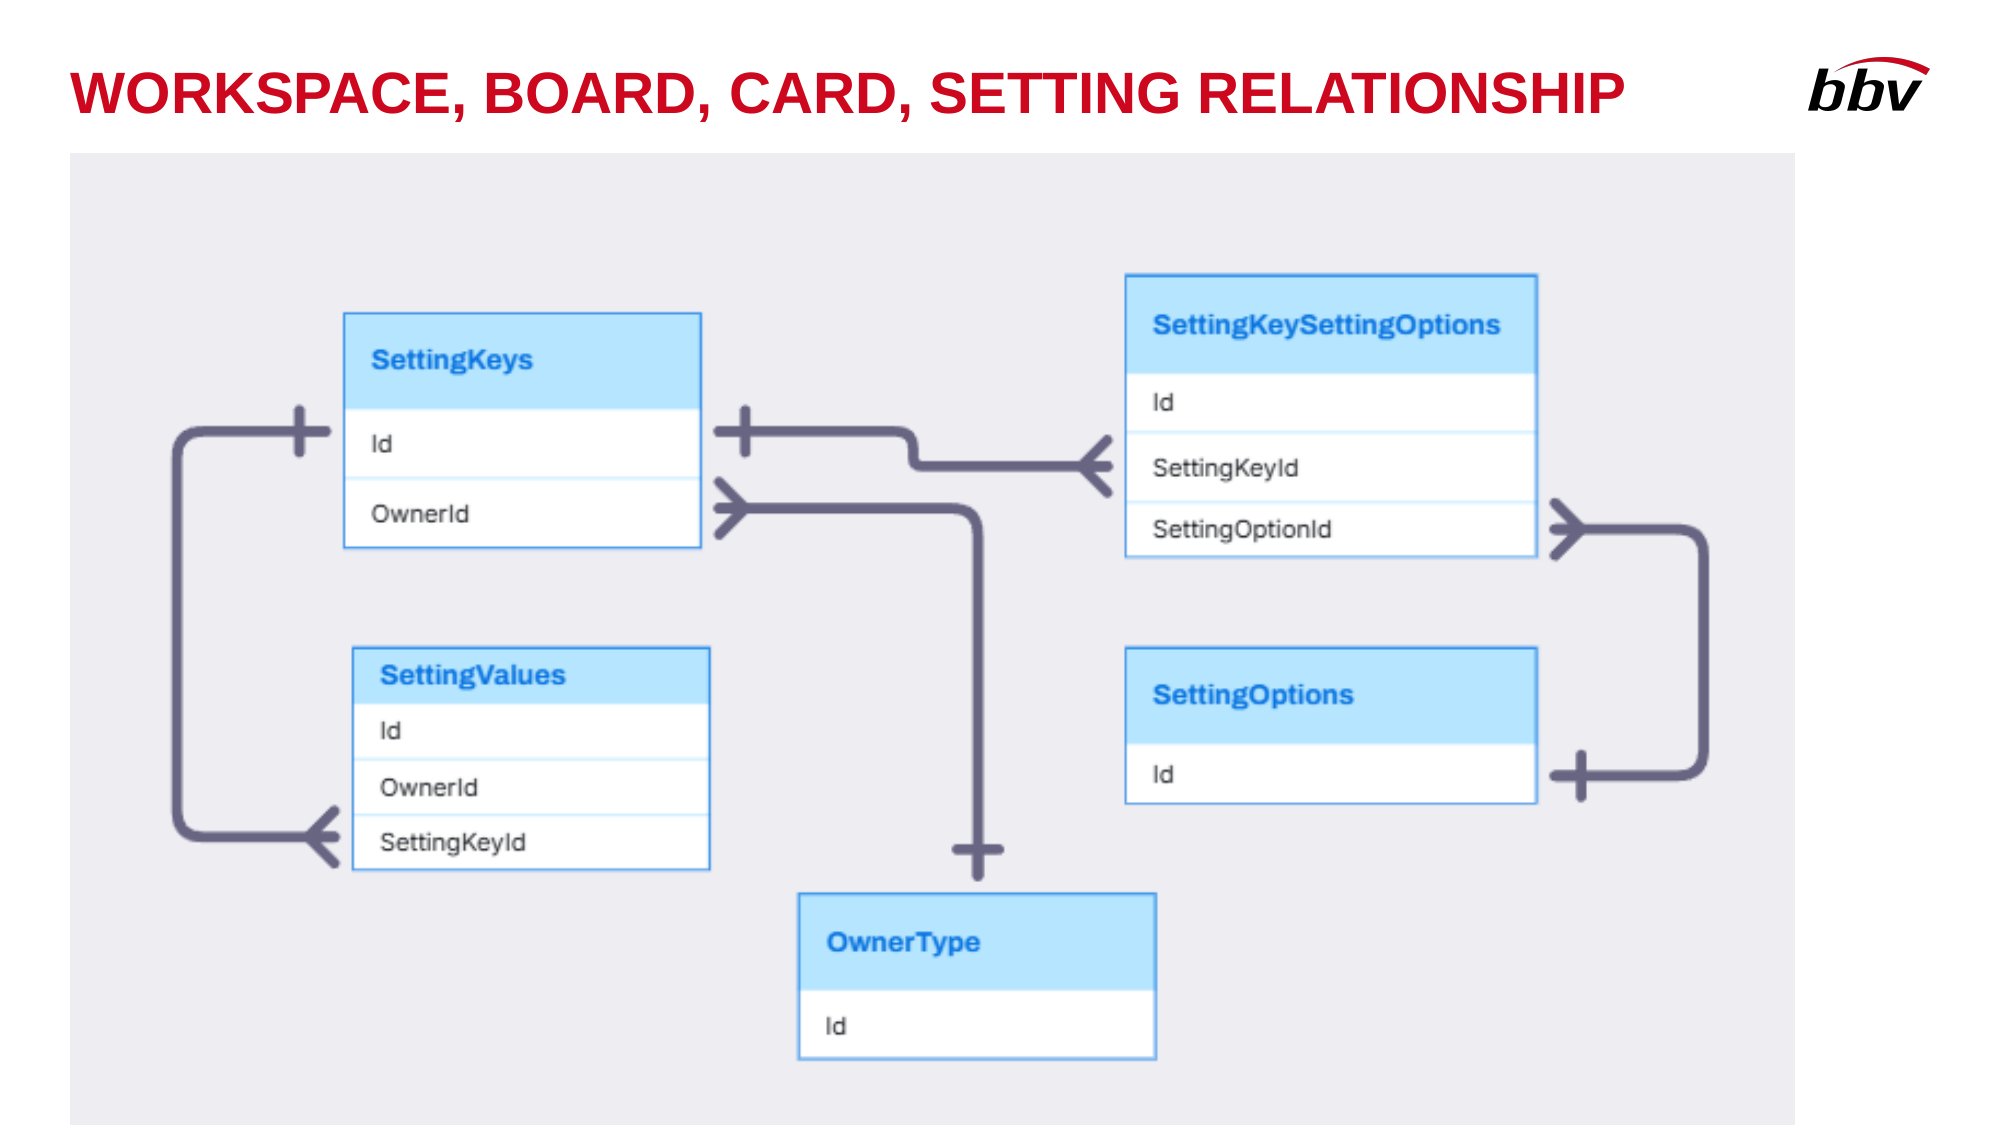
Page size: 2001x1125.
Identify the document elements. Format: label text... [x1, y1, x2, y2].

picture [70, 153, 1796, 1125]
title WORKSPACE, BOARD, CARD, SETTING RELATIONSHIP [70, 0, 1784, 153]
picture [1808, 57, 1930, 111]
